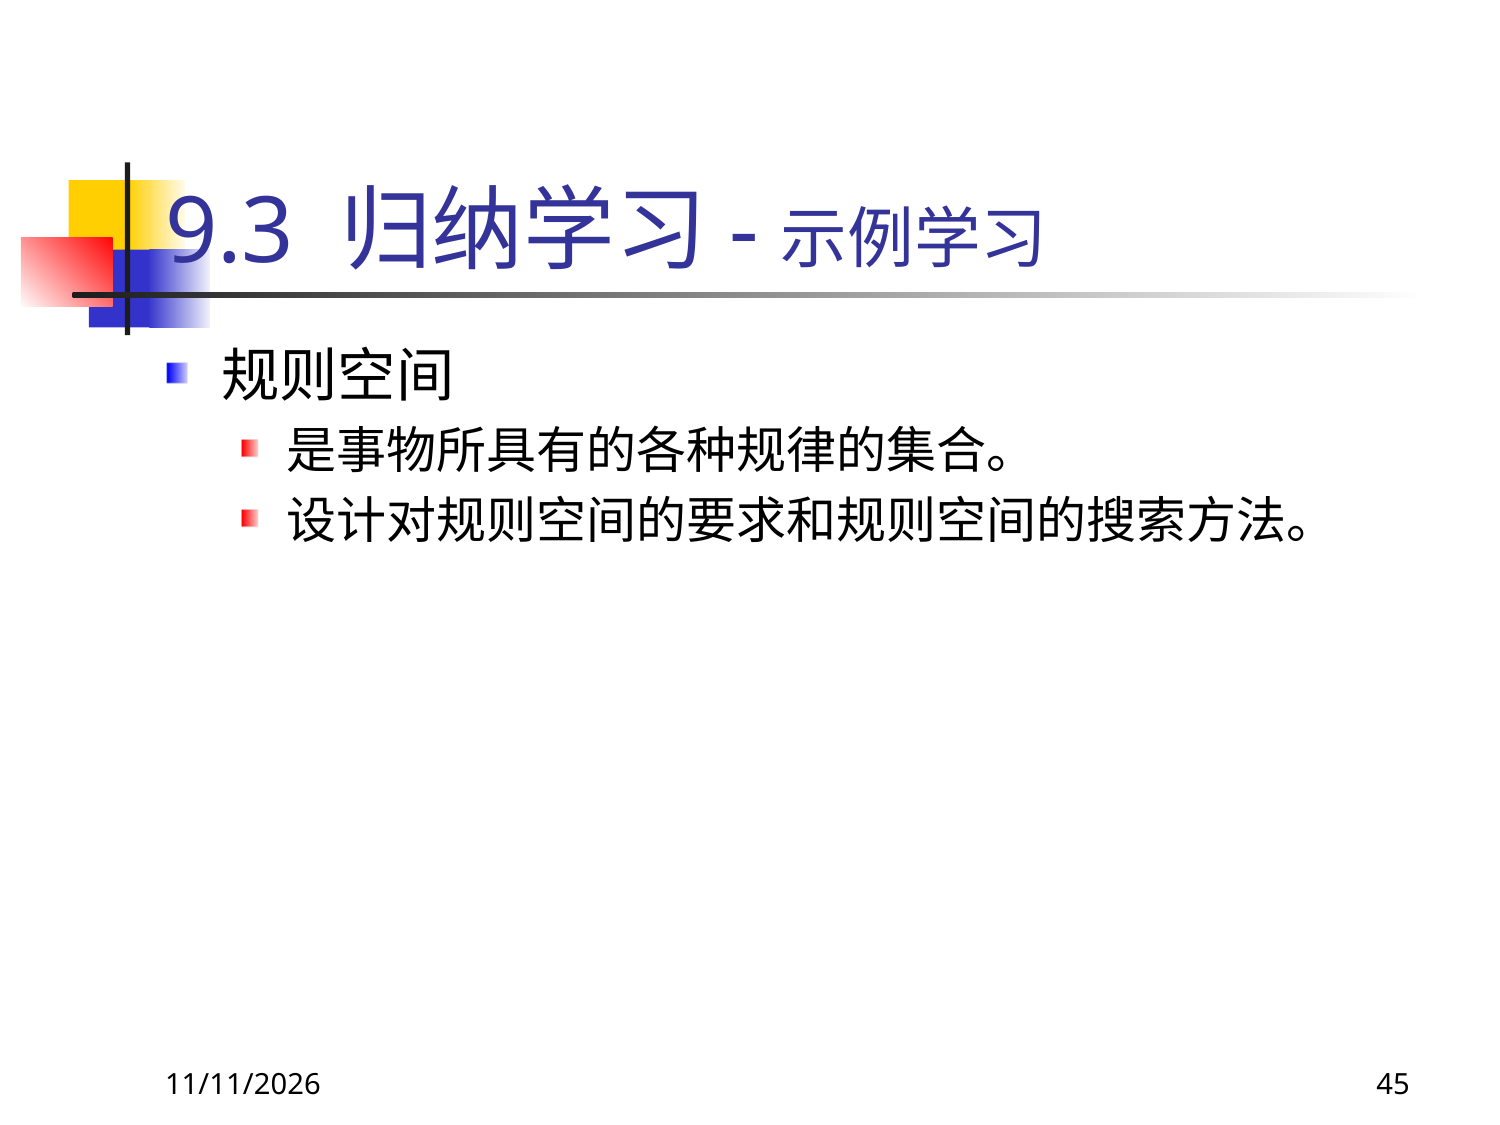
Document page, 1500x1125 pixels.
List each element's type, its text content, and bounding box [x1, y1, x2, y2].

picture [240, 508, 260, 529]
slide_number 45 [1112, 1037, 1426, 1113]
picture [240, 438, 260, 459]
title 9.3 归纳学习-示例学习 [150, 101, 1468, 289]
picture [165, 361, 190, 386]
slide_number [149, 1037, 463, 1113]
list 规则空间 是事物所具有的各种规律的集合。 设计对规则空间的要求和规则空间的搜索方法。 [150, 331, 1469, 1037]
